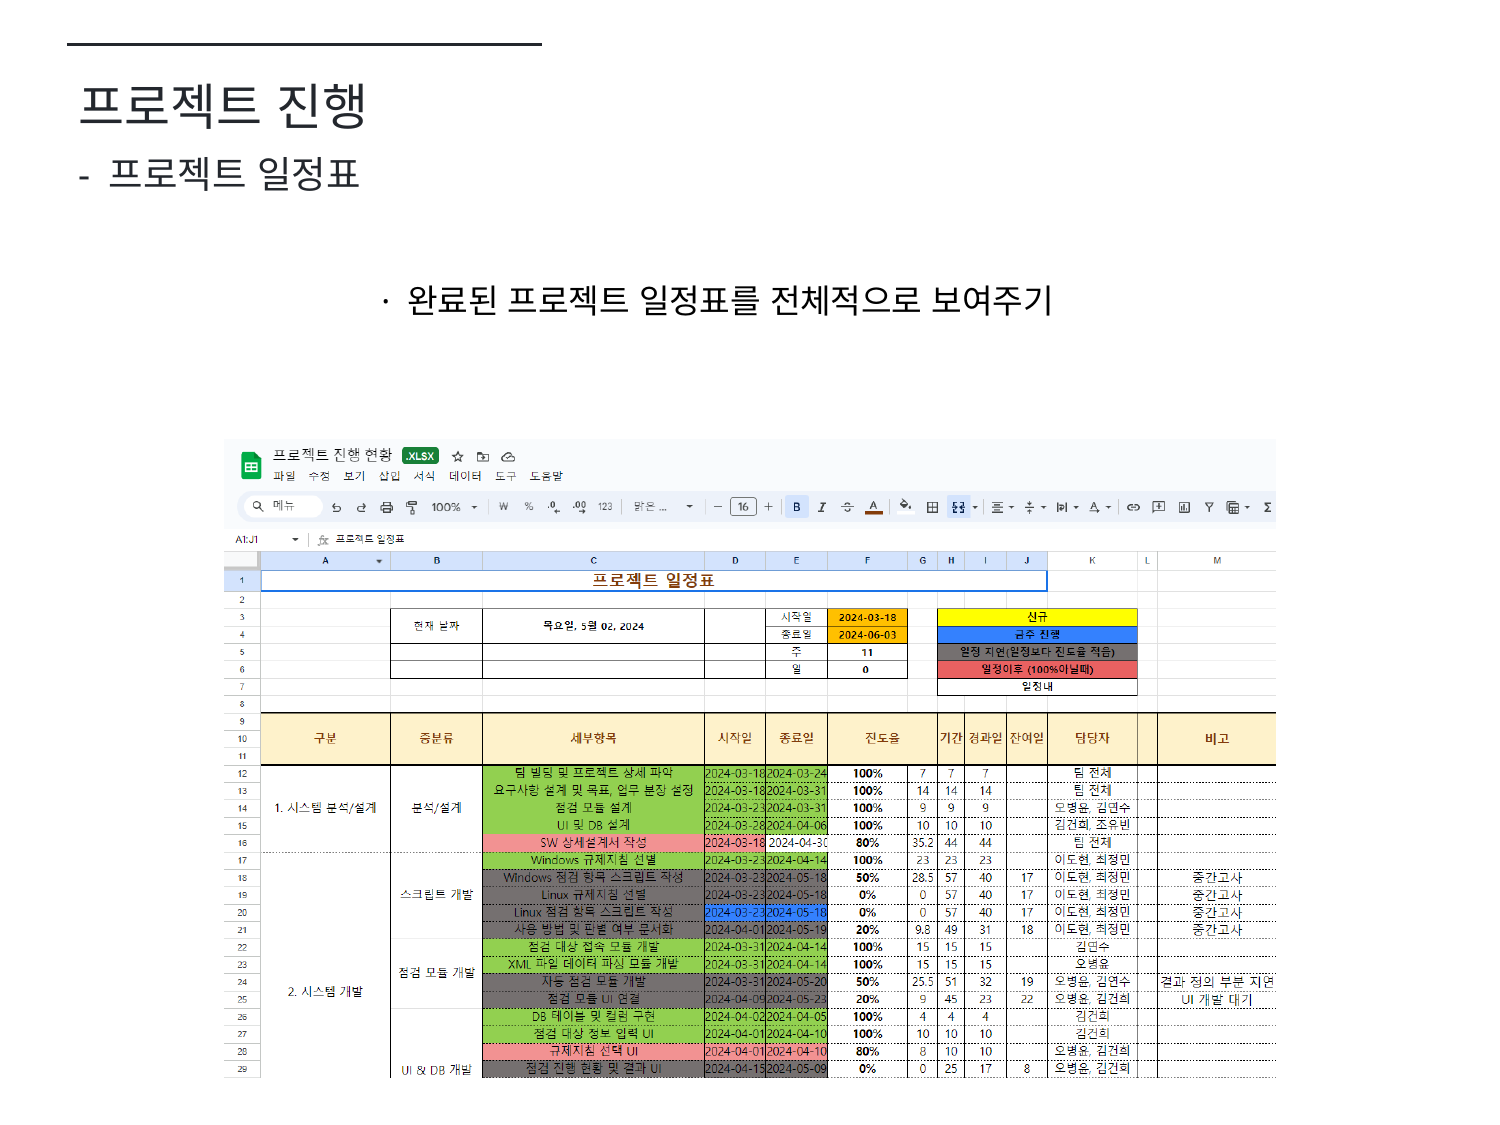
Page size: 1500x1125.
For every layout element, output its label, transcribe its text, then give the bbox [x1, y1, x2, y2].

text_box 프로젝트 진행 - 프로젝트 일정표 [66, 76, 490, 211]
text_box · 완료된 프로젝트 일정표를 전체적으로 보여주기 [366, 273, 1134, 328]
picture [223, 439, 1277, 1078]
